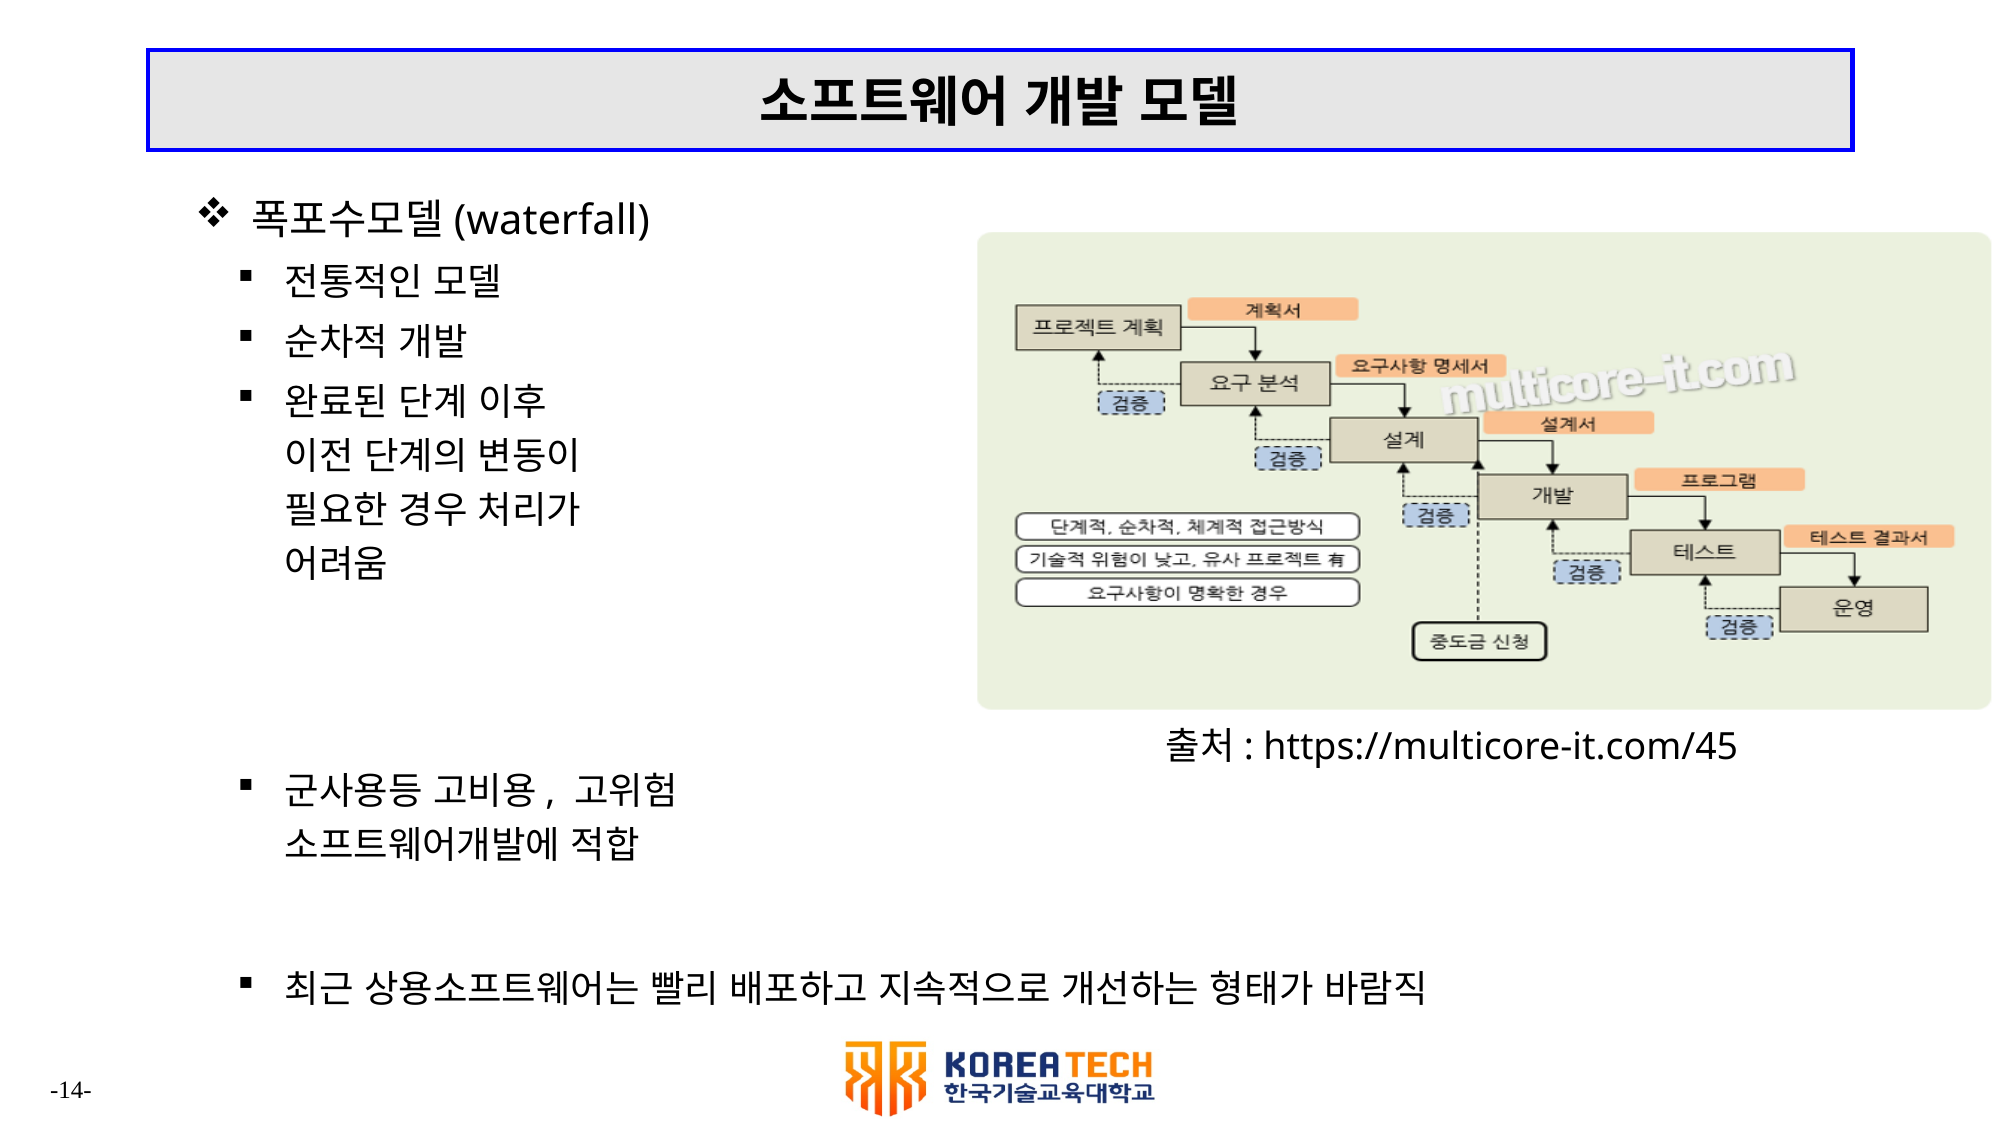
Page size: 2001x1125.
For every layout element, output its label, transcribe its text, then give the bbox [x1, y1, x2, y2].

list 폭포수모델(waterfall) 전통적인 모델 순차적 개발 완료된 단계 이후 이전 단계의 변동이 필요한 경우 처리가 어려움 군사용등 고비용, 고위험 소프트웨어개발에 적합 최근 상용소프트웨어는 빨리 배포하고 지속적으로 개선하는 형태가 바람직 [147, 174, 1853, 1035]
title 소프트웨어 개발 모델 [146, 48, 1855, 152]
slide_number -14- [0, 1065, 142, 1125]
picture [810, 1035, 1190, 1121]
picture [976, 231, 1993, 712]
text_box 출처: https://multicore-it.com/45 [1150, 719, 1754, 775]
